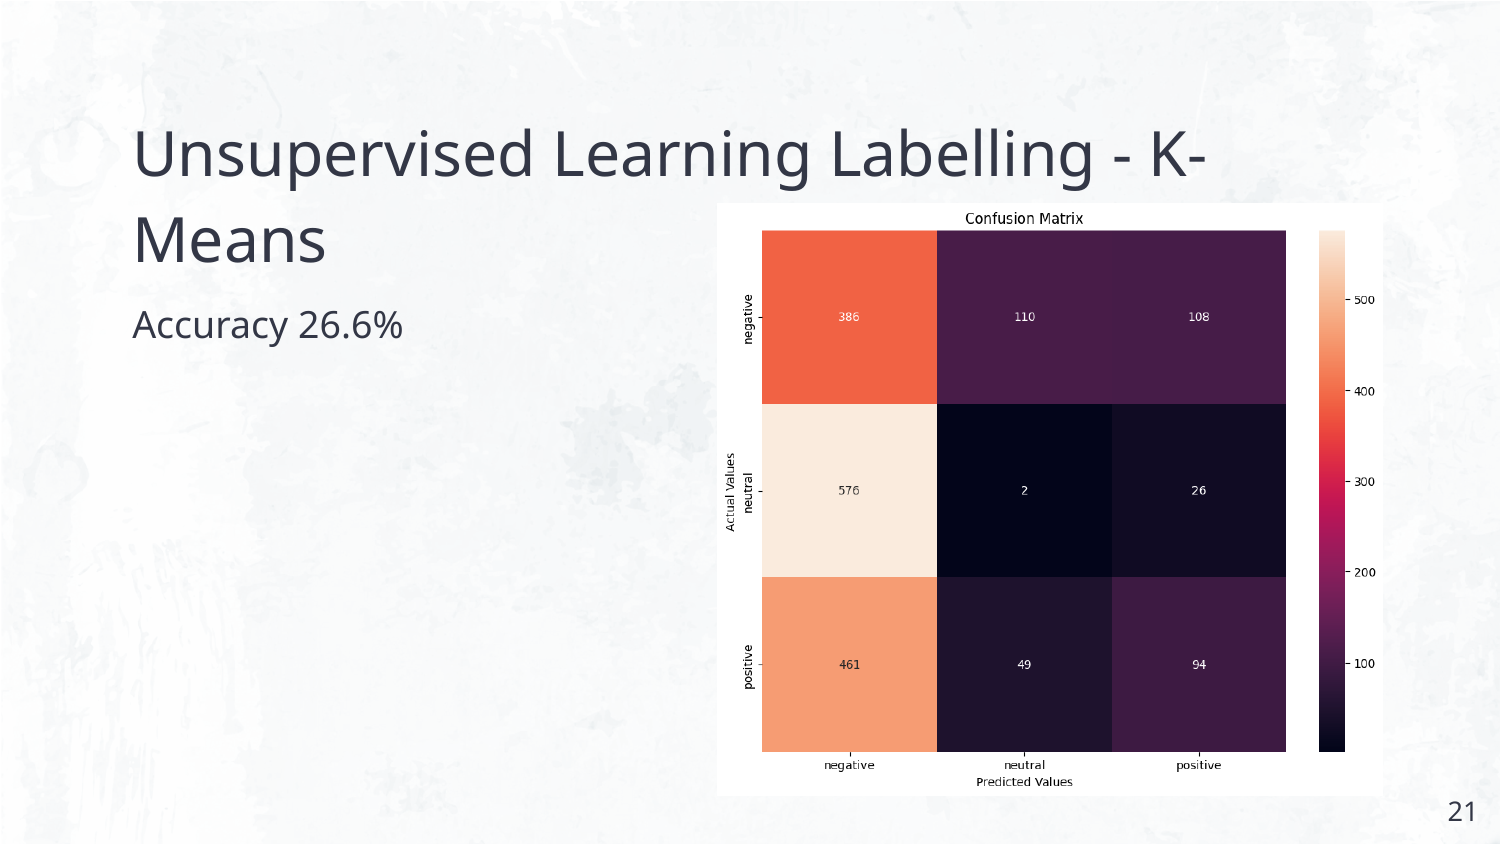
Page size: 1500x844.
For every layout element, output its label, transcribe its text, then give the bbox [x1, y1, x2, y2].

picture [2, 2, 1500, 844]
list Accuracy 26.6% [117, 278, 629, 764]
title Unsupervised Learning Labelling - K-Means [117, 87, 1383, 204]
slide_number ‹#› [1403, 779, 1494, 844]
